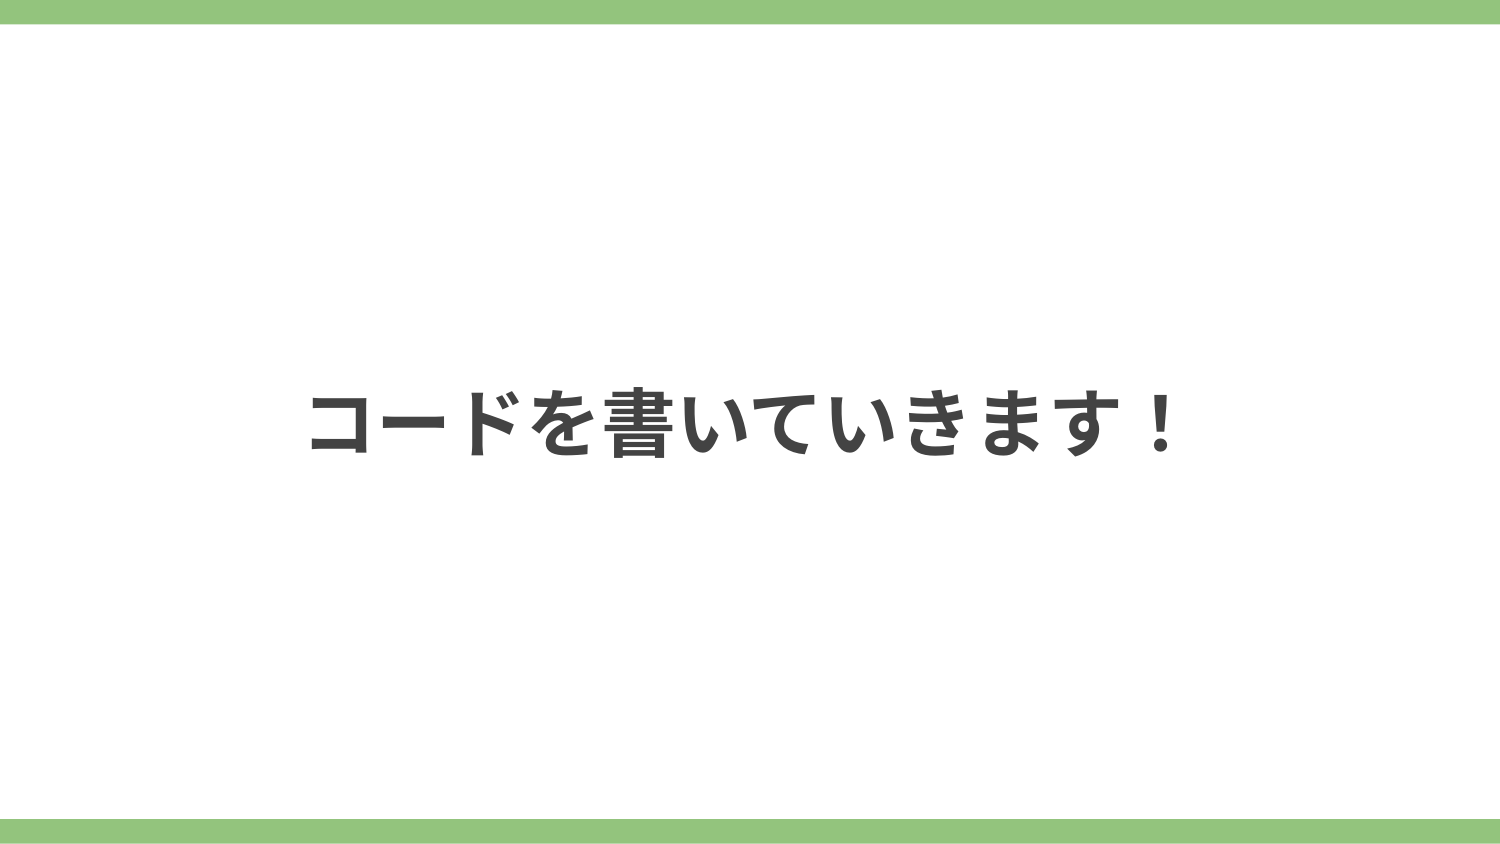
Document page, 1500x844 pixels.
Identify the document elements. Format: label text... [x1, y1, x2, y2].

text_box [0, 0, 1500, 25]
text_box コードを書いていきます！ [0, 361, 1500, 482]
text_box [0, 819, 1500, 844]
